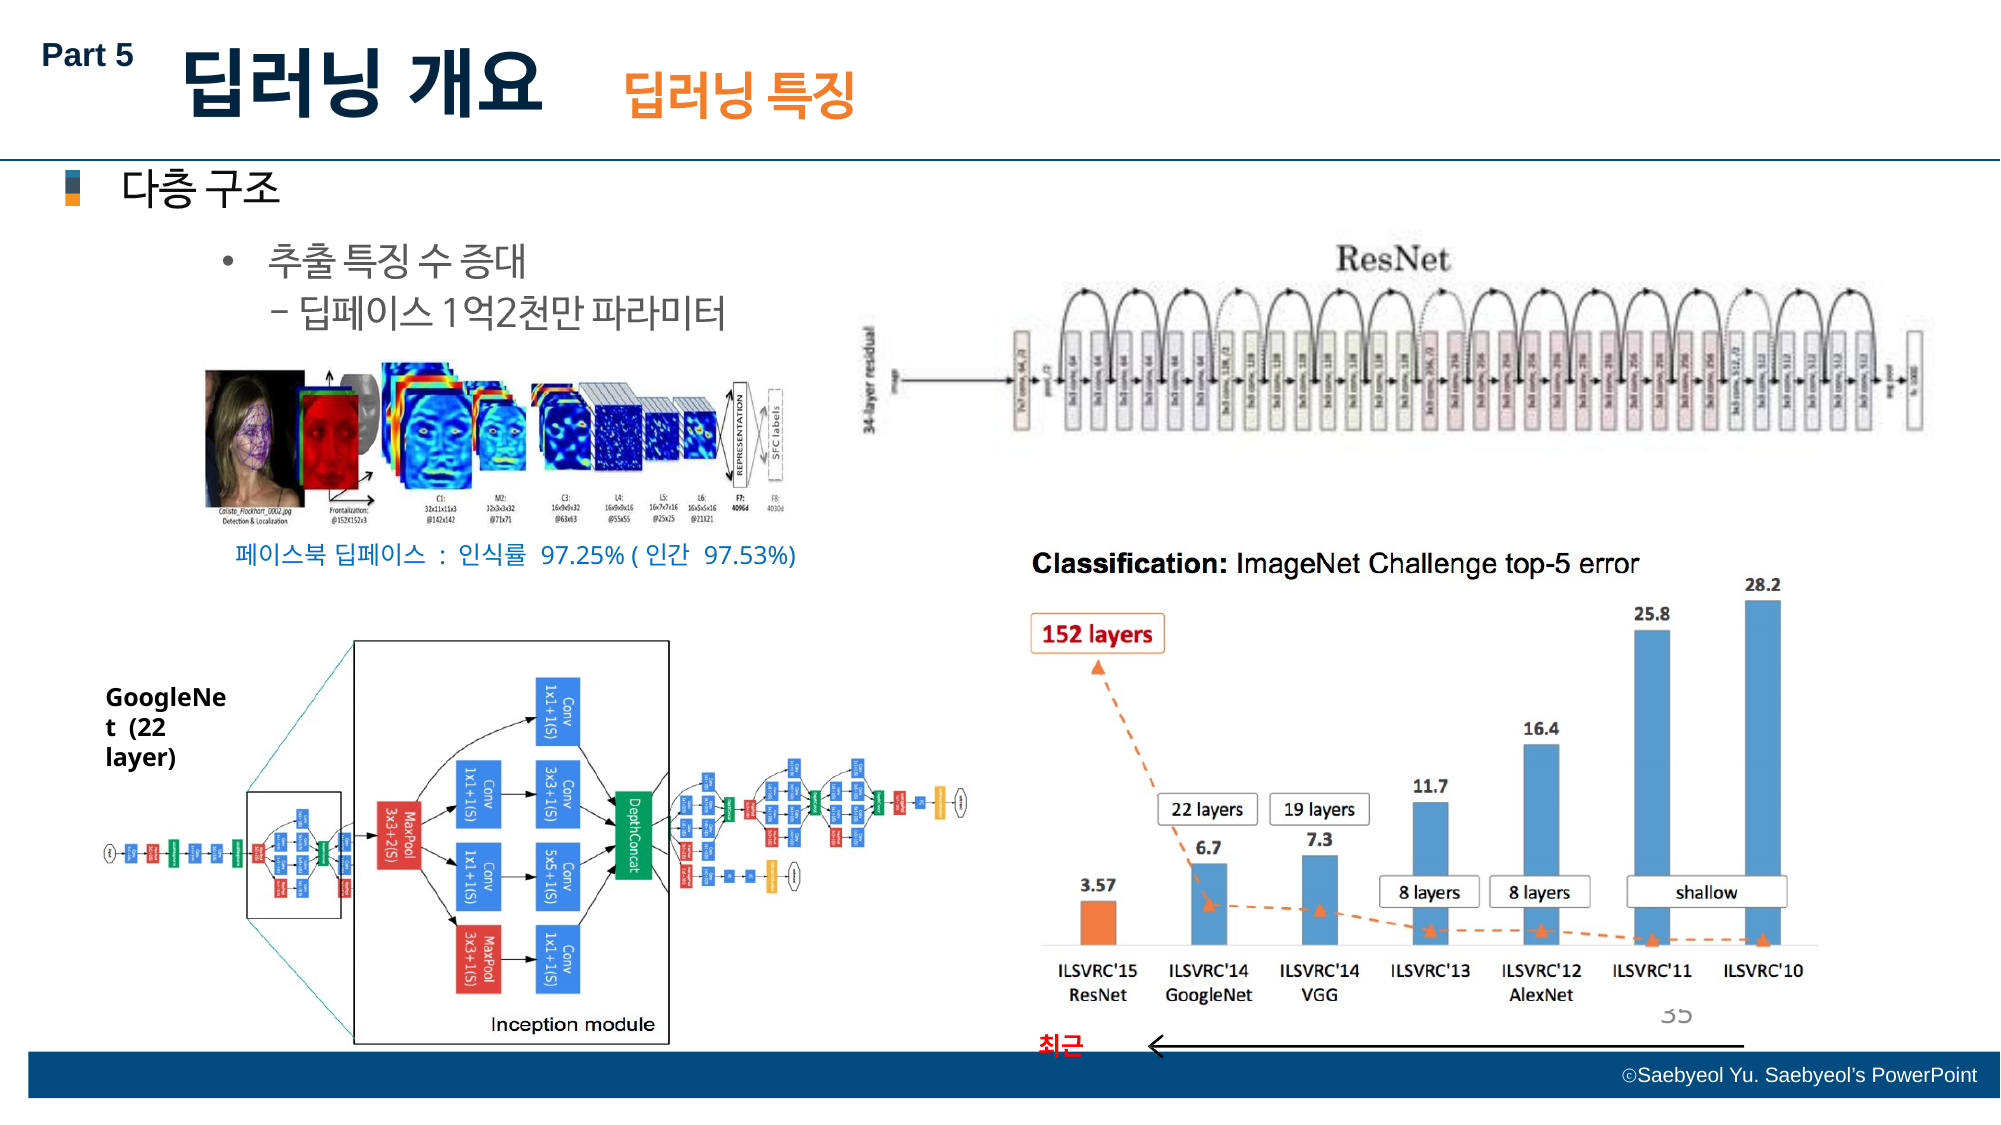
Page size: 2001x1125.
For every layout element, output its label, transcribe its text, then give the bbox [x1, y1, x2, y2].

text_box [65, 166, 1941, 1063]
text_box Part 5 [26, 26, 165, 81]
text_box 딥러닝 개요 [165, 28, 1485, 134]
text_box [622, 68, 902, 127]
